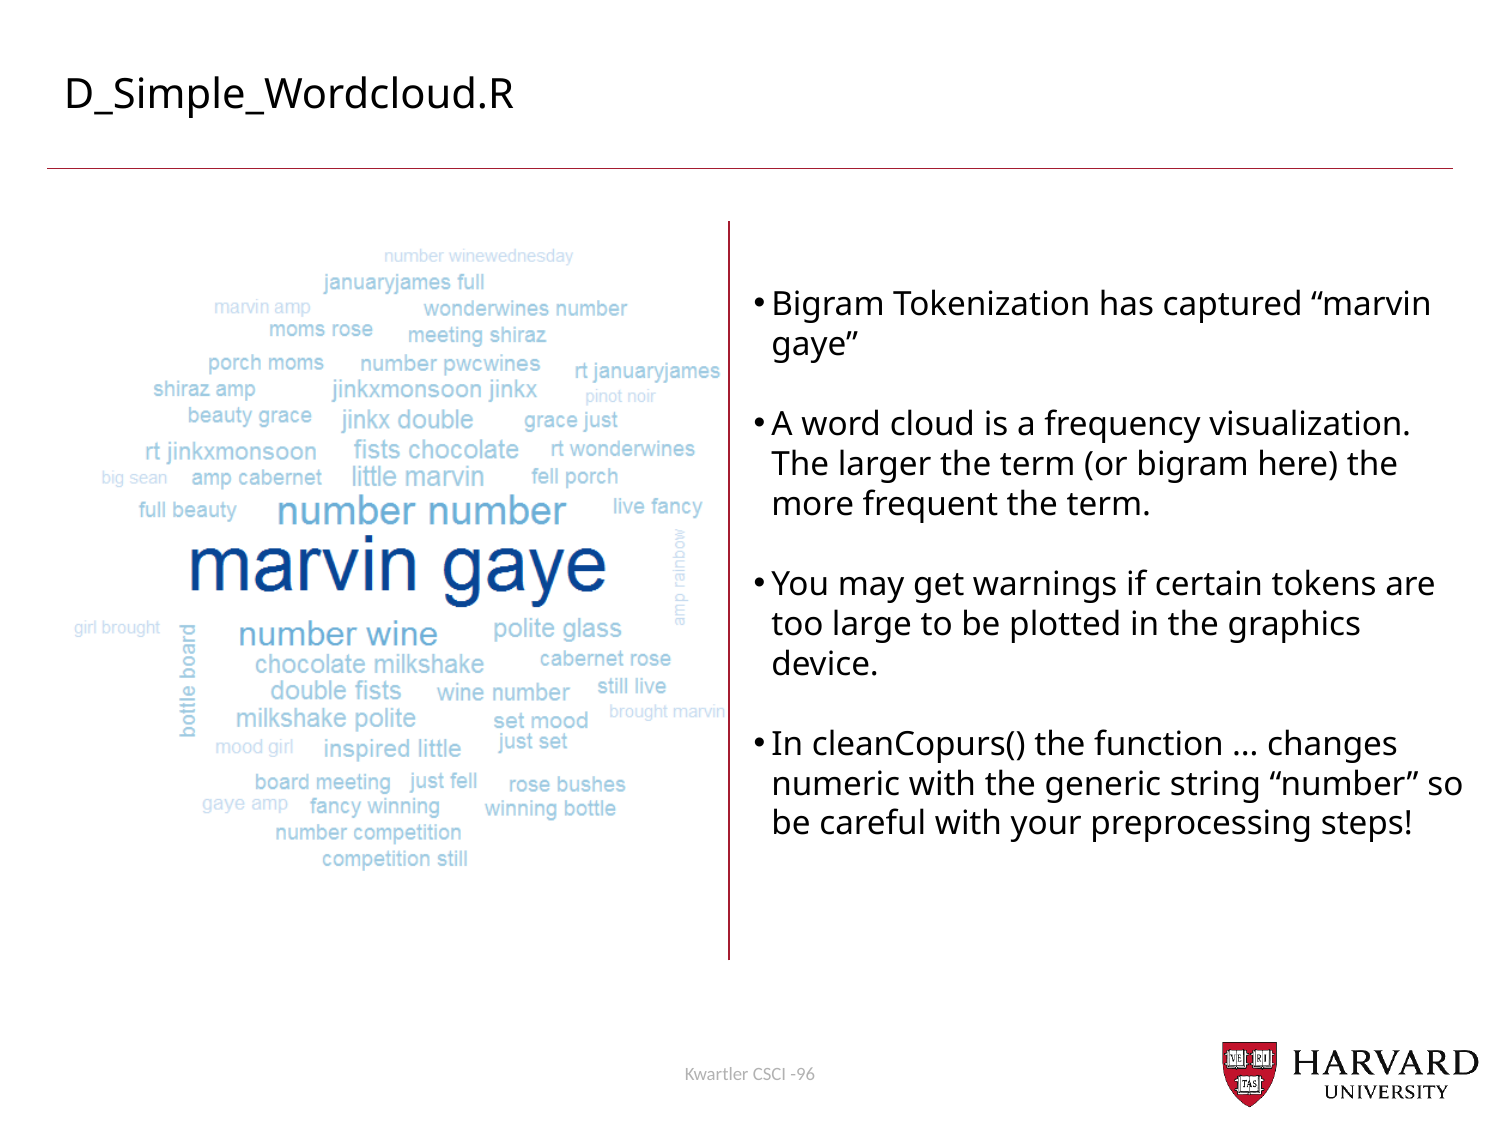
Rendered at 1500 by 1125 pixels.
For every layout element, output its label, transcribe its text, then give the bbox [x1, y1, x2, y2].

title D_Simple_Wordcloud.R [49, 64, 1469, 139]
text_box Bigram Tokenization has captured “marvin gaye” A word cloud is a frequency visualization. The larger the term (or bigram here) the more frequent the term. You may get warnings if certain tokens are too large to be plotted in the graphics device. In cleanCopurs() the function … changes numeric with the generic string “number” so be careful with your preprocessing steps! [738, 275, 1480, 849]
picture [1200, 1024, 1500, 1125]
picture [49, 234, 726, 899]
footer Kwartler CSCI -96 [496, 1042, 1004, 1103]
